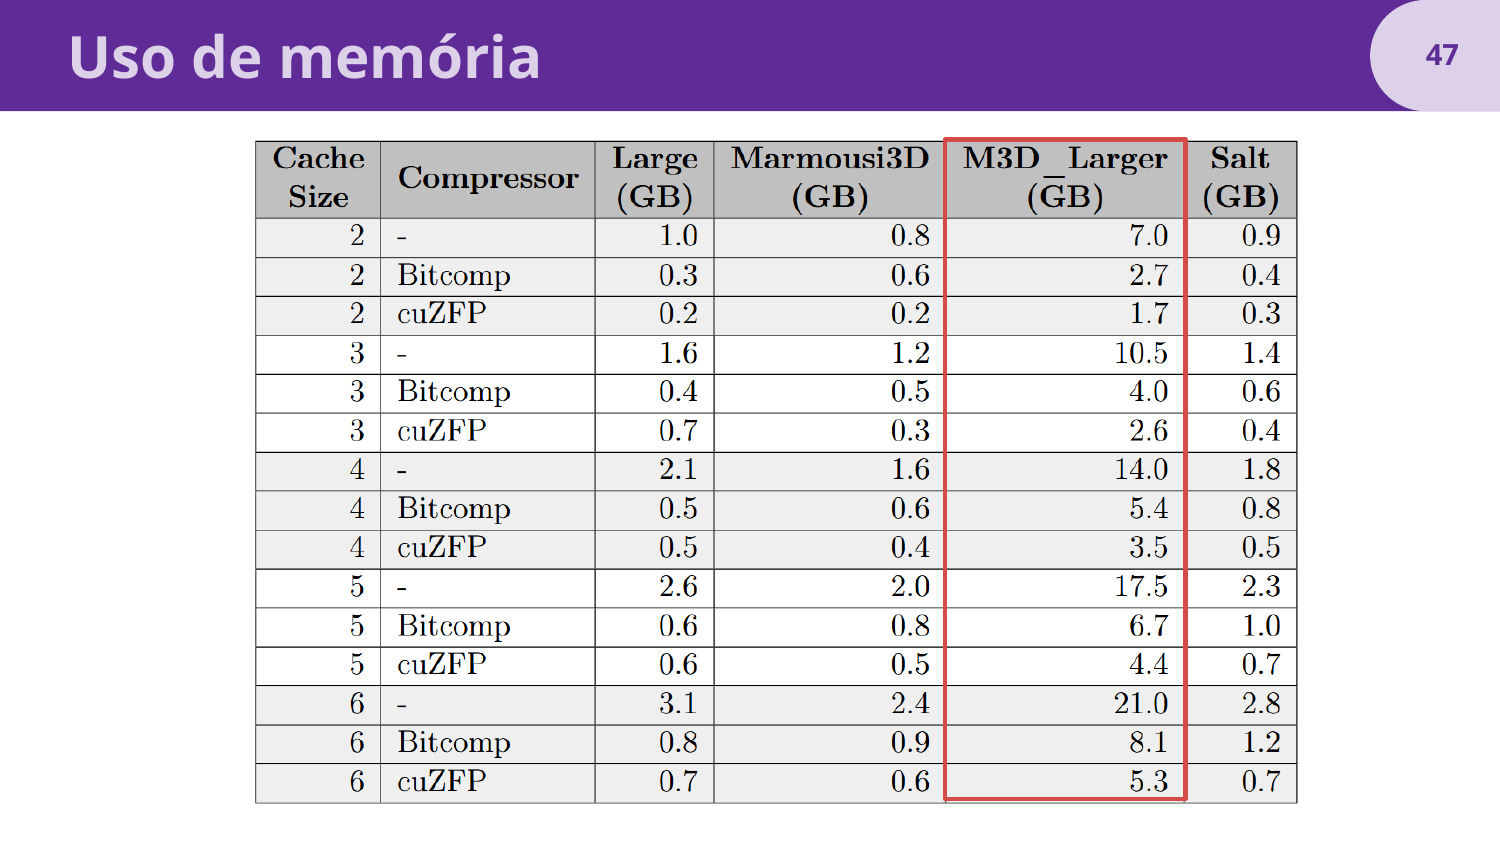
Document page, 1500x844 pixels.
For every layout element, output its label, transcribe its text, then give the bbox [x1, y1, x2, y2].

picture [242, 126, 1308, 810]
title Uso de memória [0, 0, 1305, 112]
slide_number ‹#› [1370, 0, 1500, 112]
